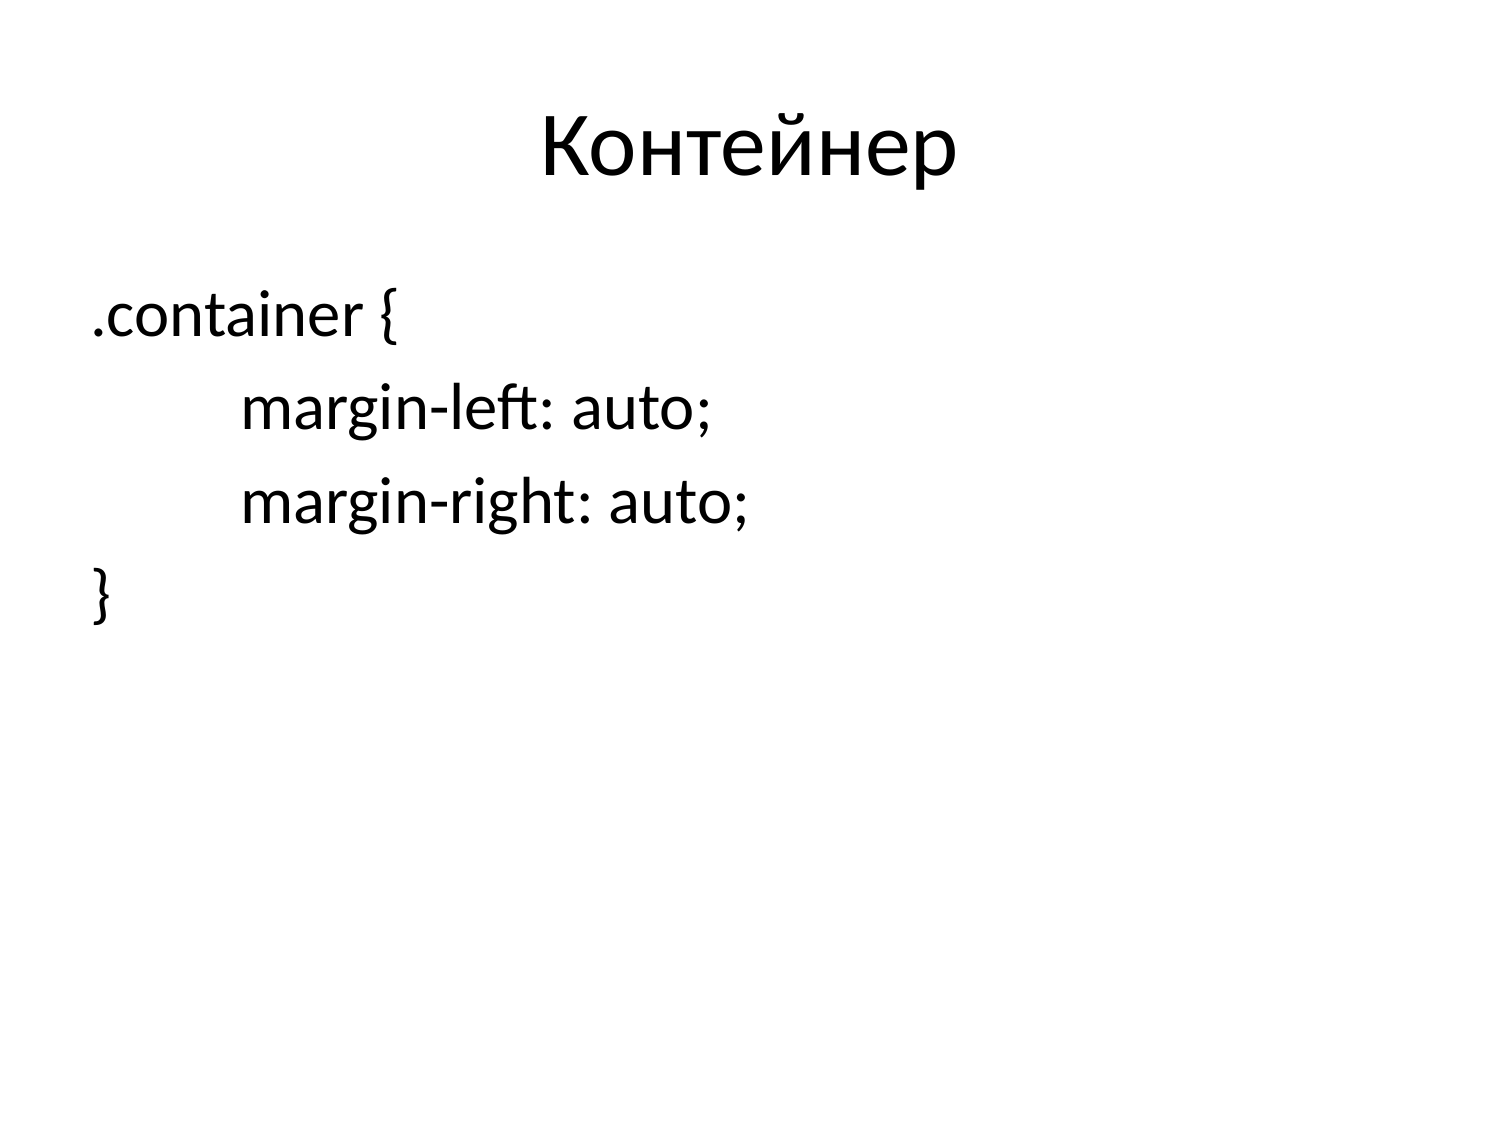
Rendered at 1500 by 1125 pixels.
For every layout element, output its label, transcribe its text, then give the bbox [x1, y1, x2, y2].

list .container { margin-left: auto; margin-right: auto; } [75, 262, 1425, 1005]
title Контейнер [75, 45, 1425, 233]
